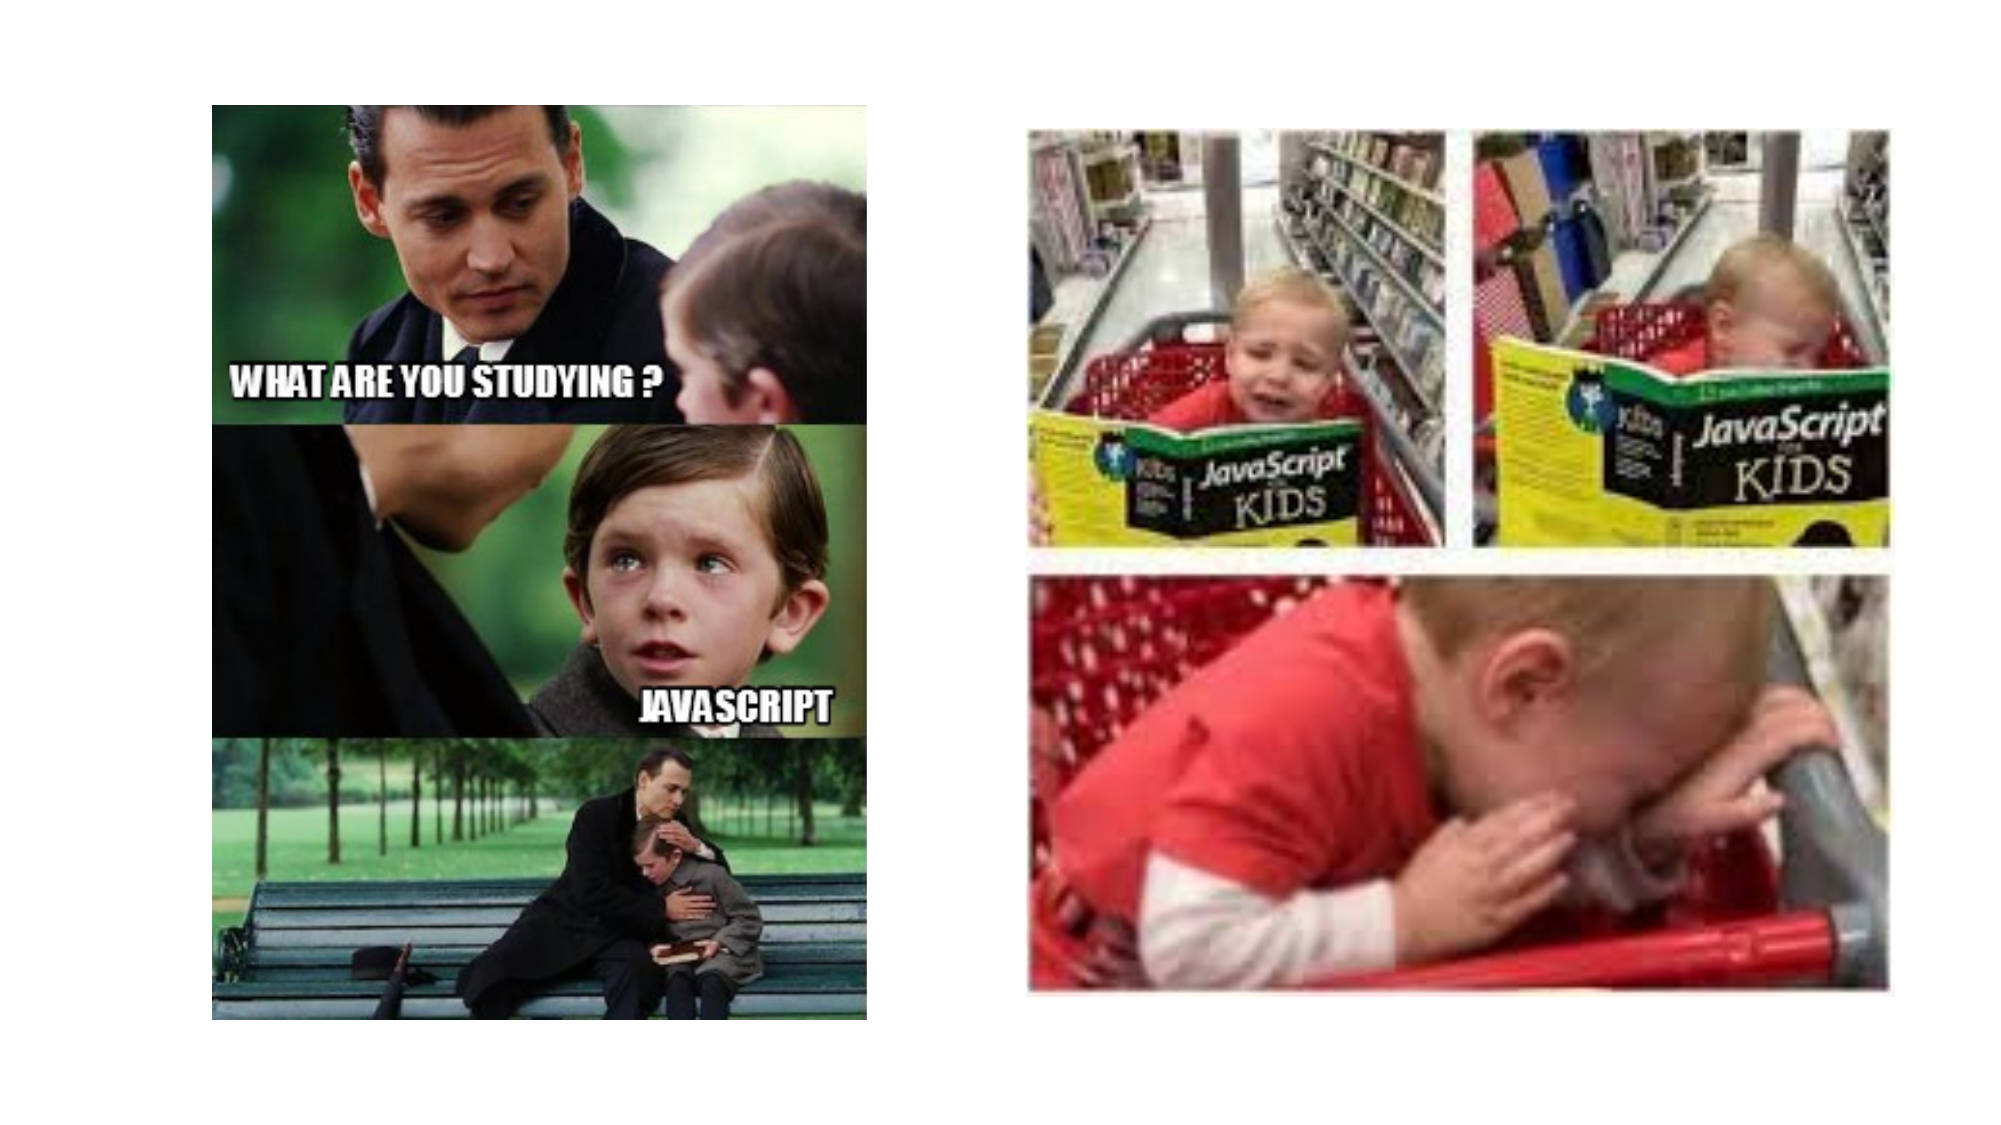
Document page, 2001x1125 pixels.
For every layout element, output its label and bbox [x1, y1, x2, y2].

picture [1026, 128, 1895, 997]
picture [212, 105, 867, 1020]
